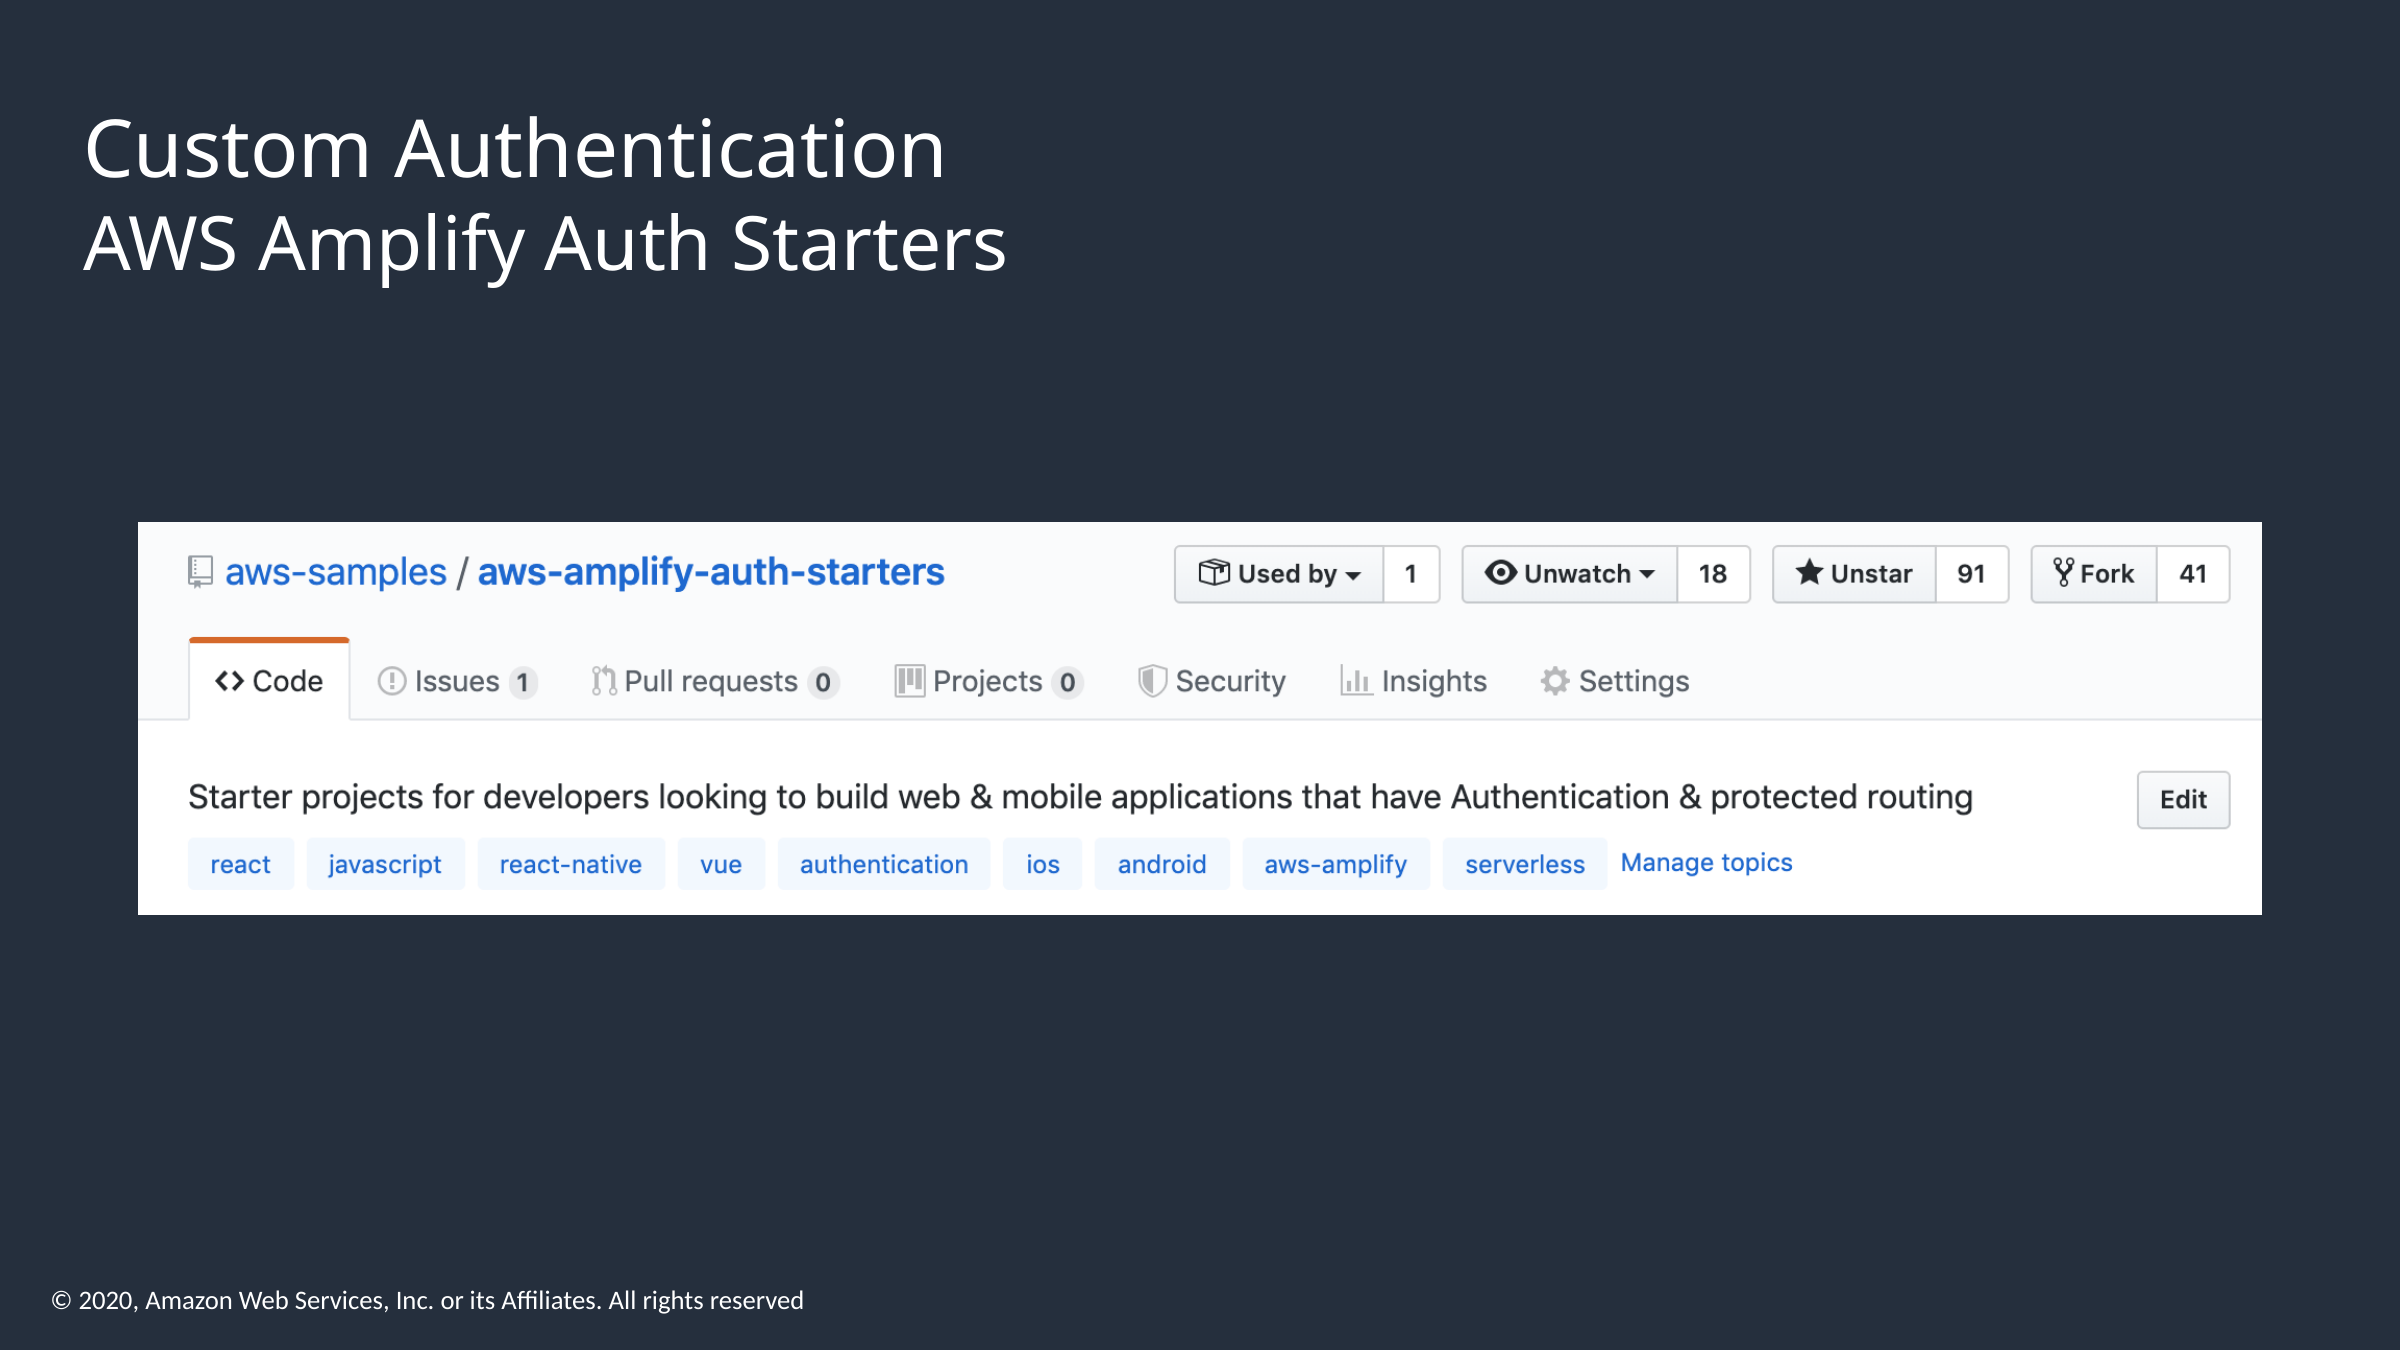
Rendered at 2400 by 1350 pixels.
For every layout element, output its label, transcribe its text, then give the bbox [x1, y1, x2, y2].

picture [138, 522, 2262, 915]
title Custom Authentication [53, 56, 2347, 235]
text_box AWS Amplify Auth Starters [53, 181, 1282, 311]
